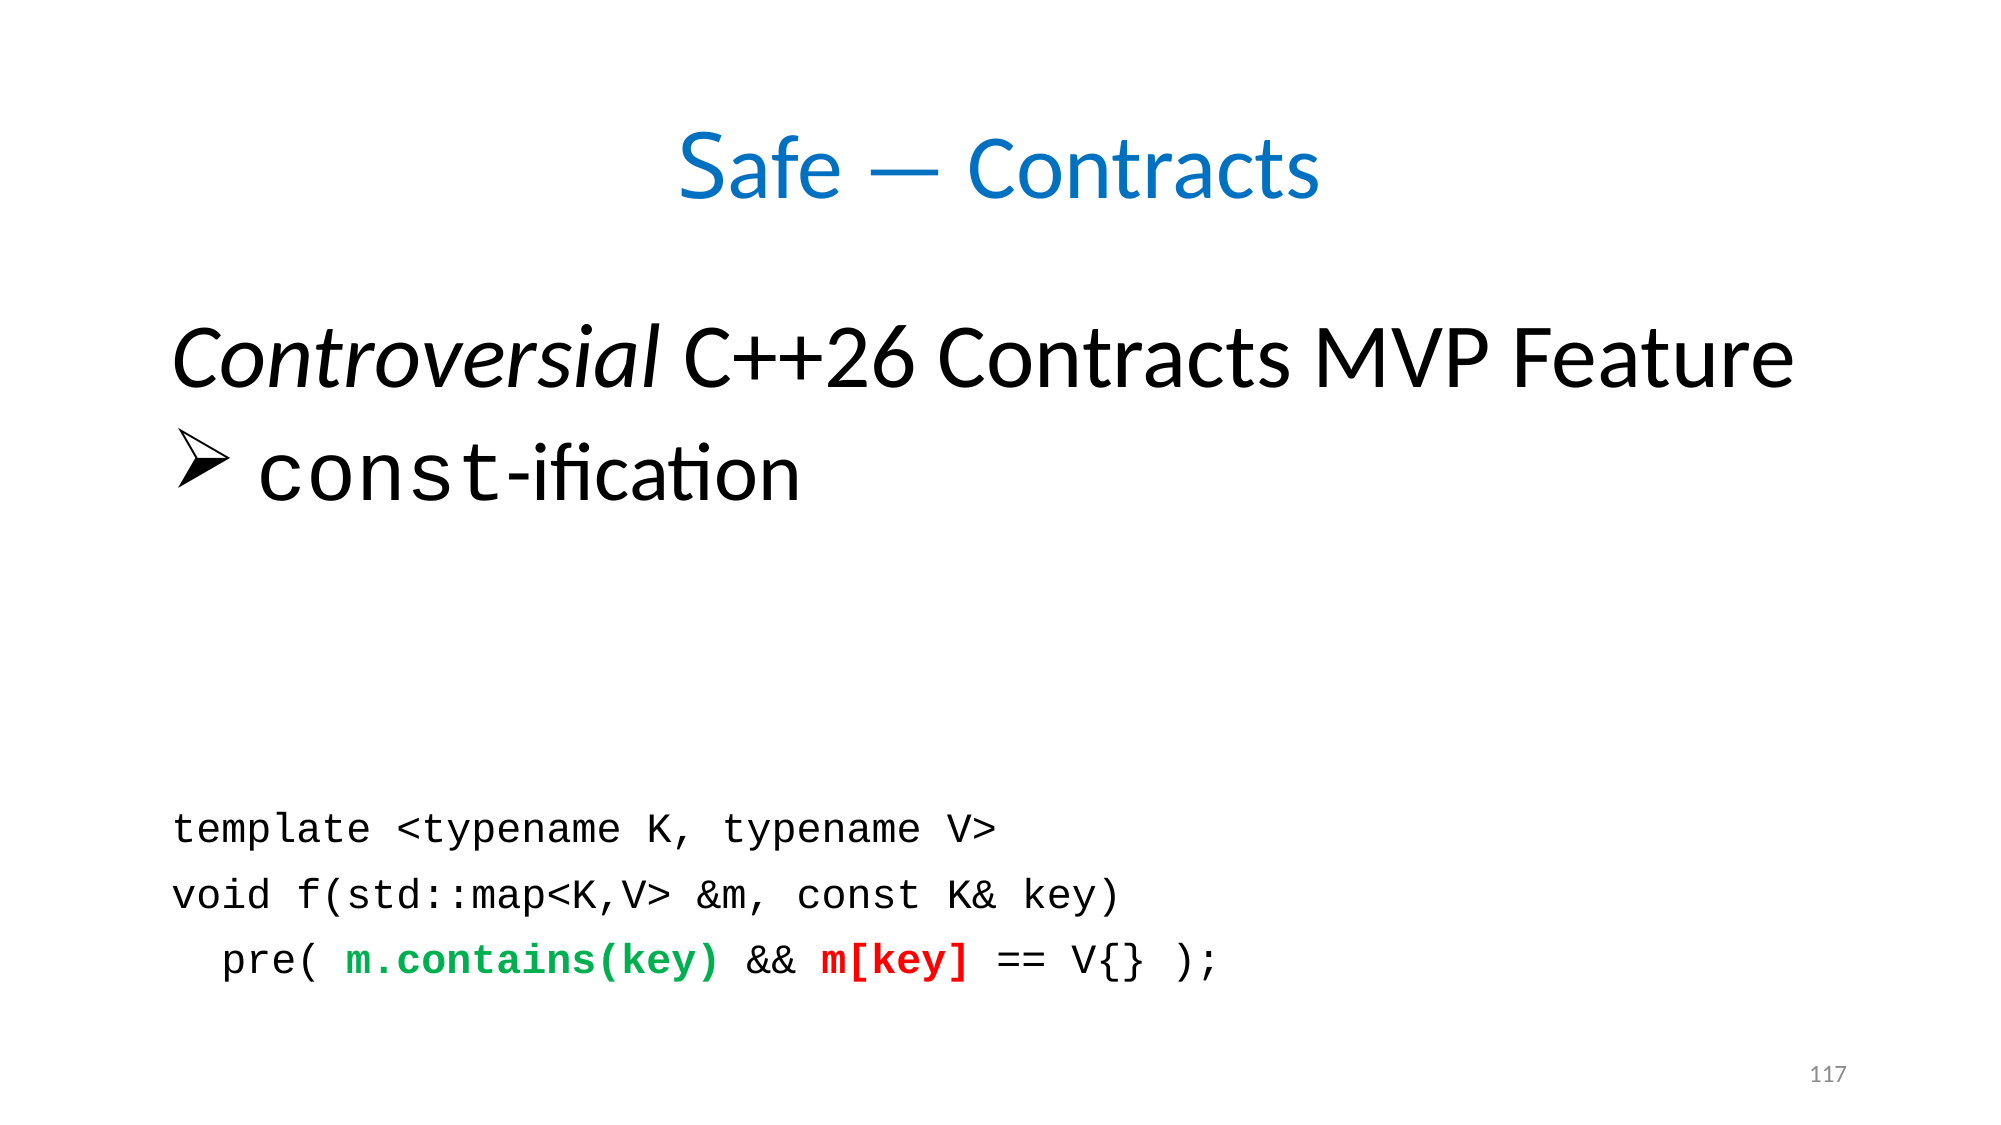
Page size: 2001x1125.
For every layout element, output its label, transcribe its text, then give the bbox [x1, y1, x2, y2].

list Controversial C++26 Contracts MVP Feature const-ification // some_utility_header.h #define UNCONST(x)\ const_cast<std::add_lvalue_reference_t<decltype(x)>>(x) template <typename K, typename V> void f(std::map<K,V> &m, const K& key) pre( m.contains(key) && m[key] == V{} ); [156, 301, 1902, 1082]
title Safe — Contracts [137, 59, 1863, 278]
slide_number 117 [1412, 1042, 1863, 1103]
